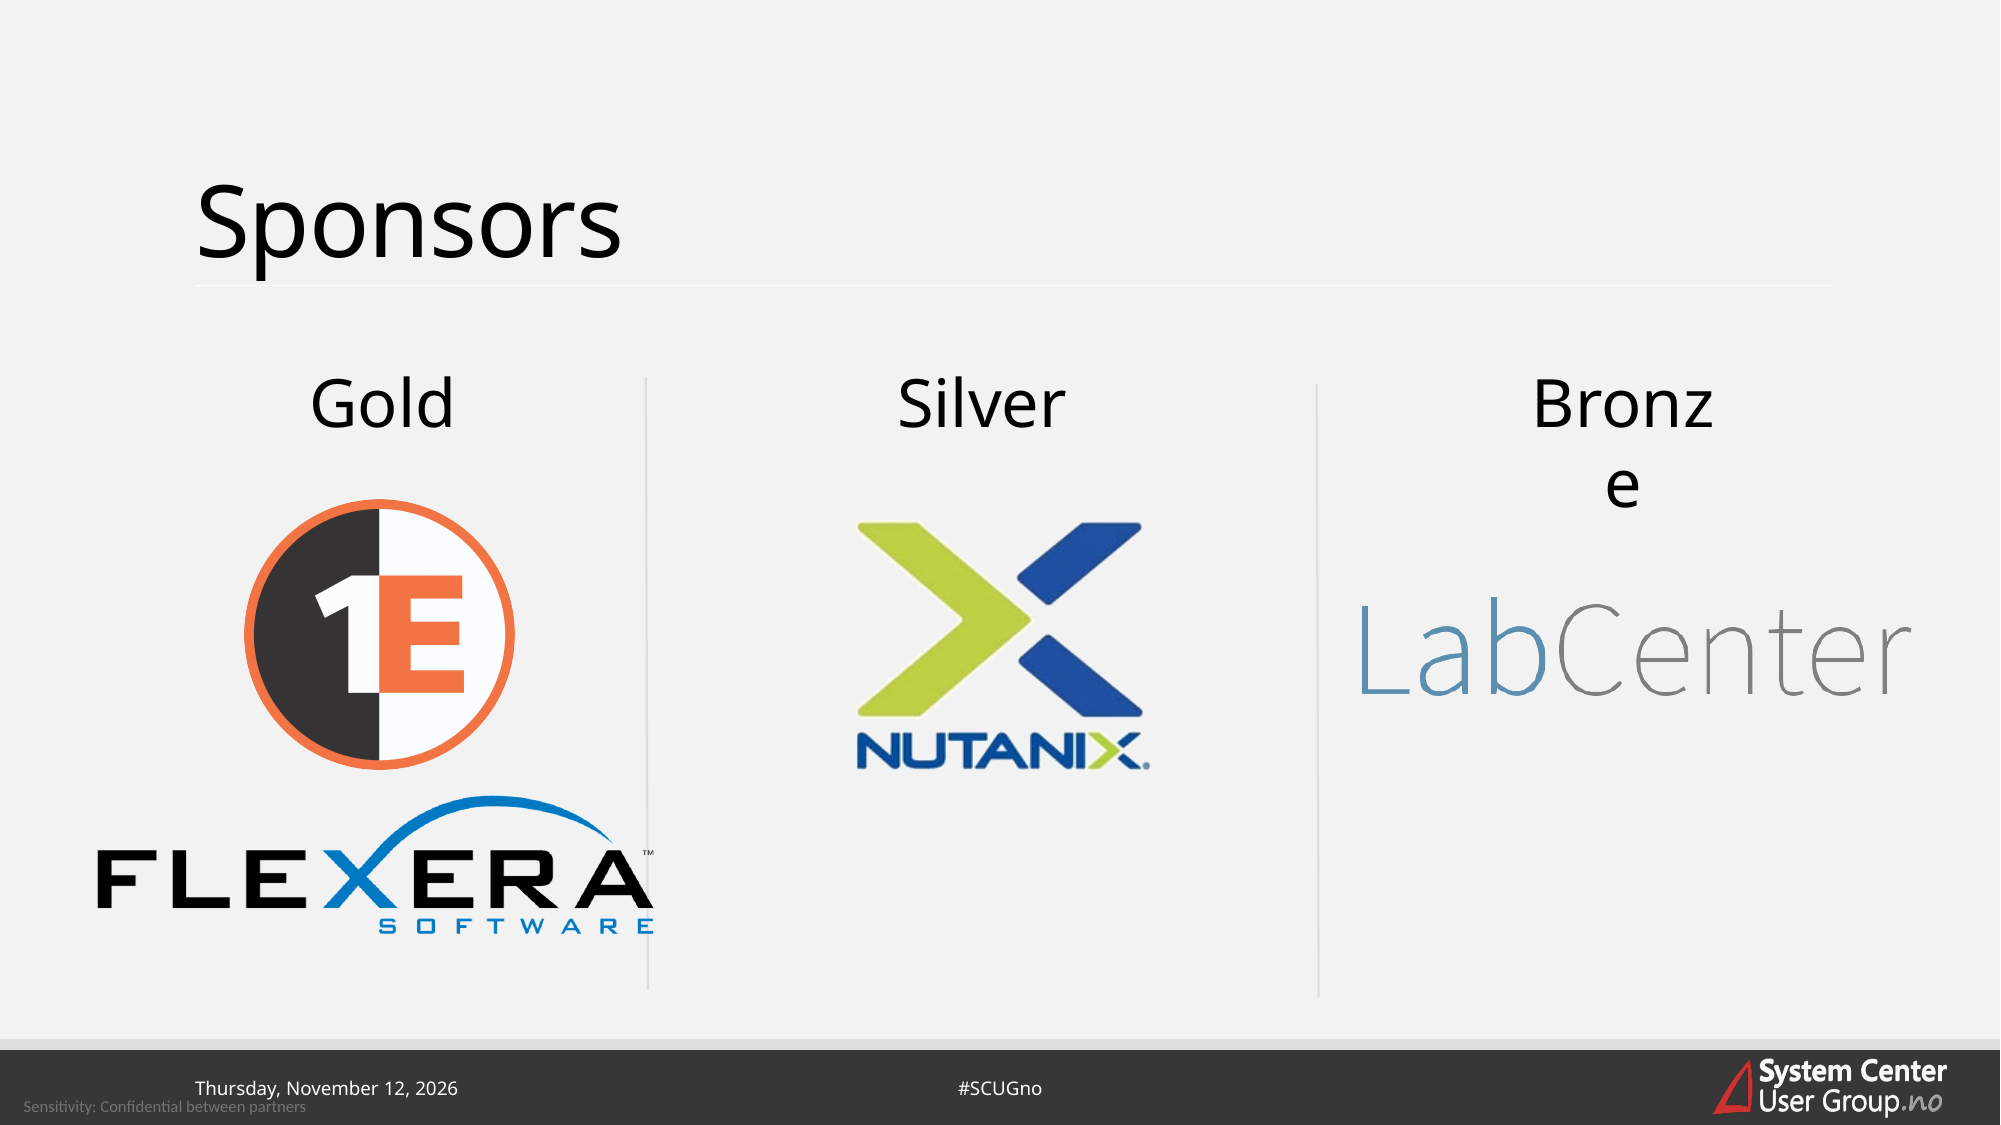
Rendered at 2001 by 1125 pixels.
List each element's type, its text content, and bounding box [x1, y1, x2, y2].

title Sponsors [180, 47, 1830, 285]
text_box Silver [875, 353, 1090, 449]
text_box Bronze [1502, 353, 1745, 529]
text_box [1316, 383, 1320, 566]
text_box Gold [275, 353, 490, 449]
picture [820, 506, 1180, 787]
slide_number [180, 1059, 586, 1120]
picture [244, 499, 516, 770]
picture [96, 795, 669, 975]
footer #SCUGno [604, 1059, 1396, 1120]
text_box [1316, 732, 1320, 998]
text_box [645, 376, 649, 792]
picture [1712, 1058, 1948, 1118]
picture [1316, 567, 1947, 726]
